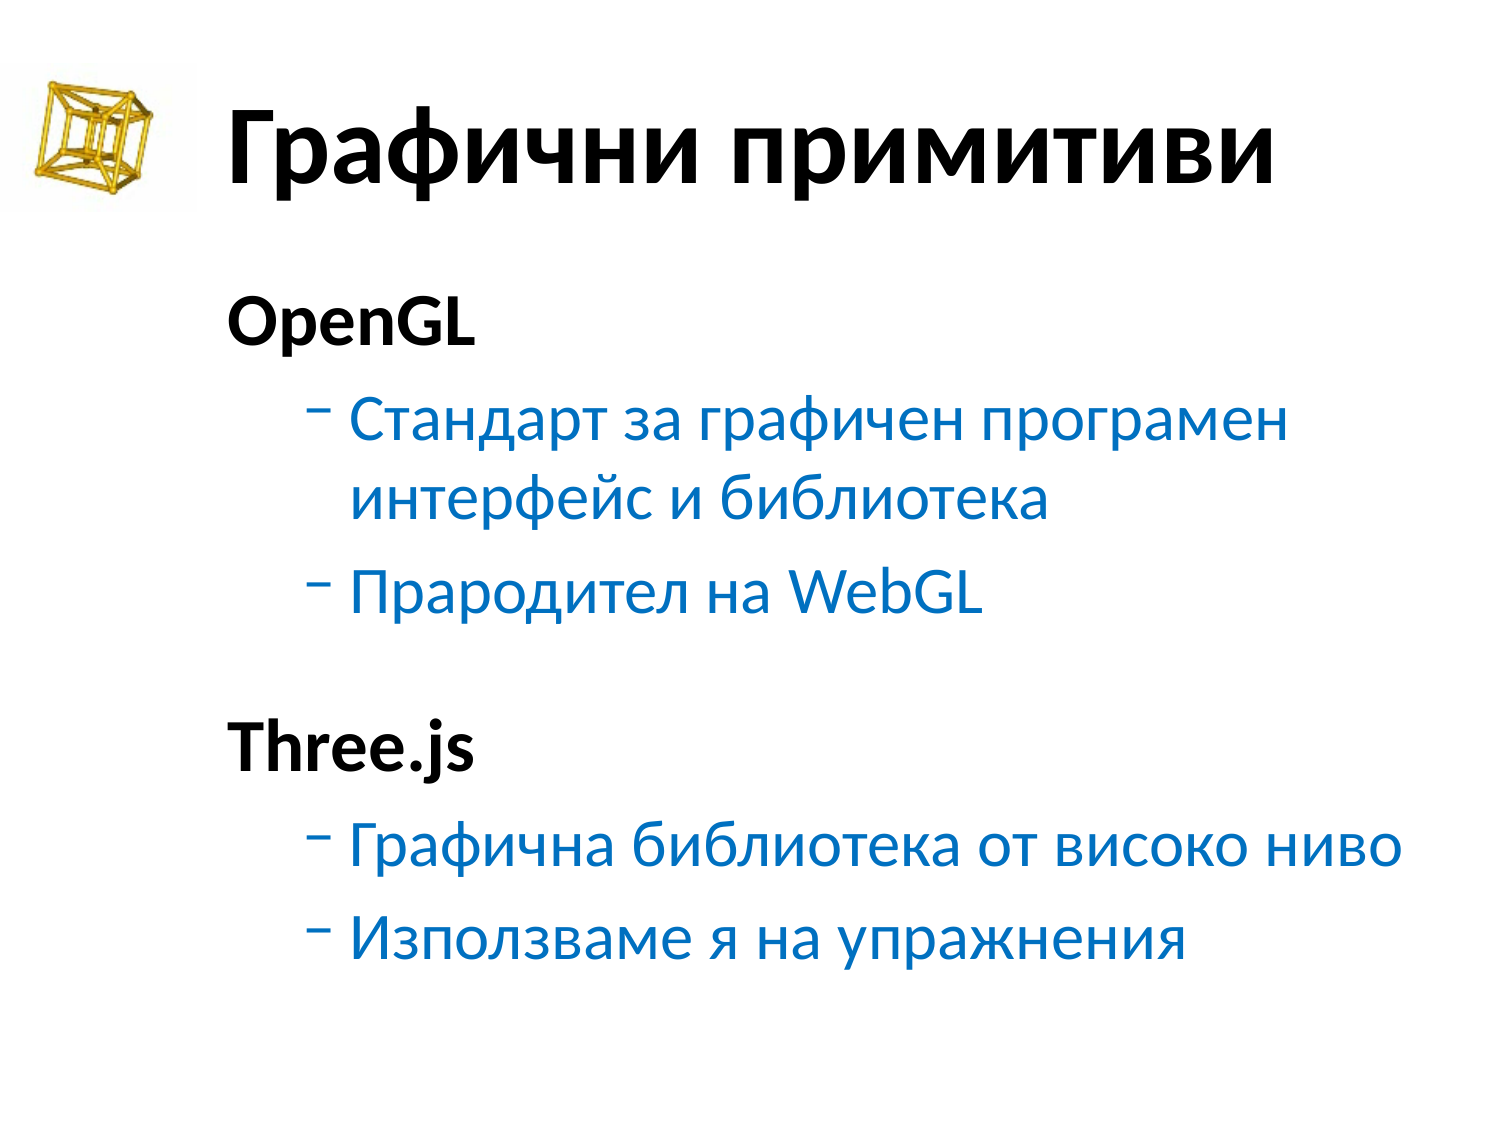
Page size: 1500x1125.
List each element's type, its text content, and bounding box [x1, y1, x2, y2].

list OpenGL Стандарт за графичен програмен интерфейс и библиотека Прародител на WebGL Three.js Графична библиотека от високо ниво Използваме я на упражнения [212, 262, 1500, 1100]
title Графични примитиви [212, 45, 1500, 233]
picture [0, 63, 197, 212]
